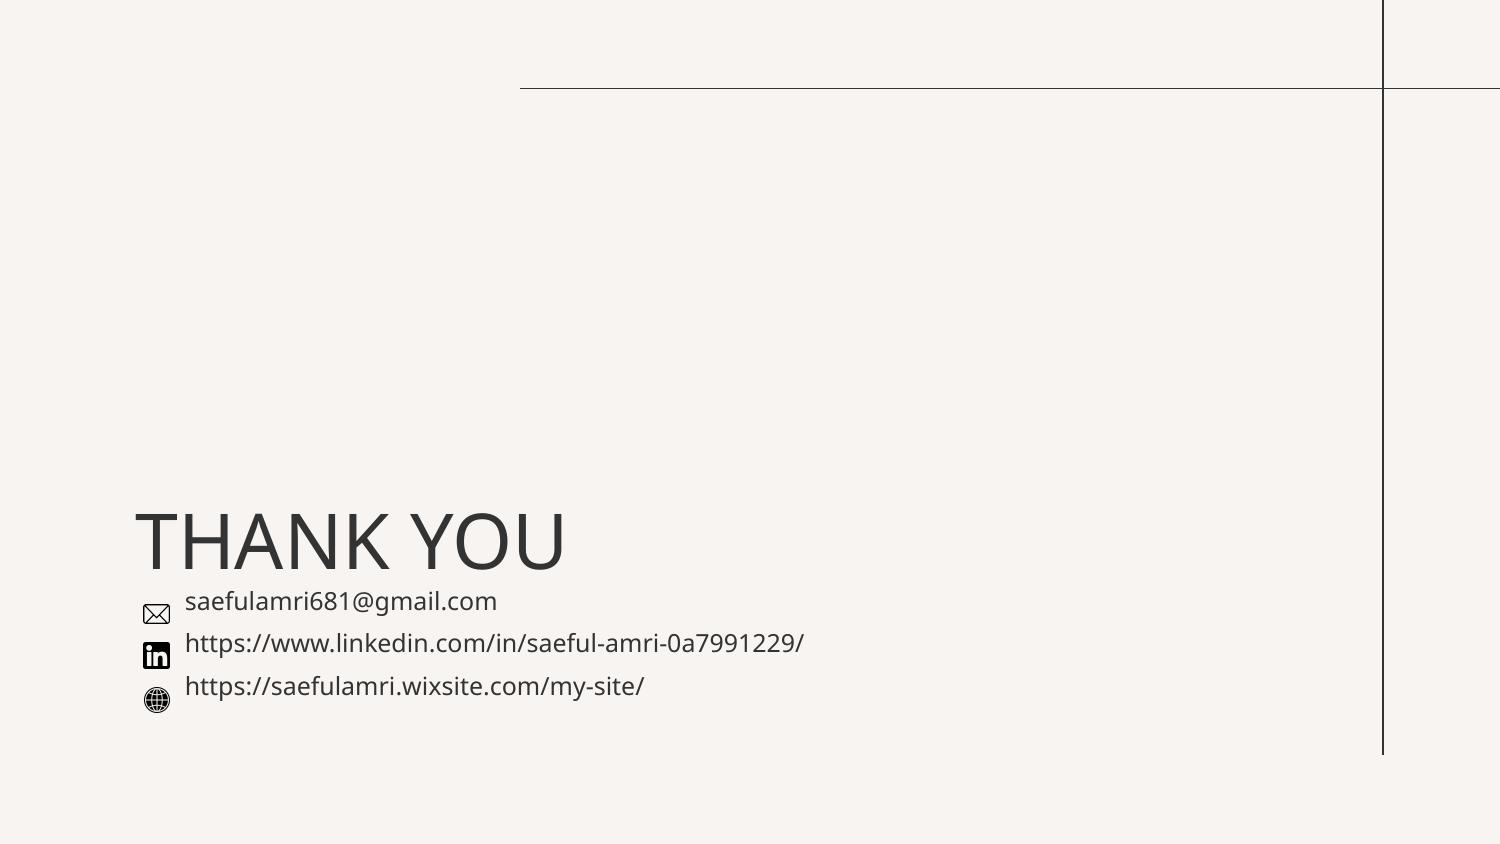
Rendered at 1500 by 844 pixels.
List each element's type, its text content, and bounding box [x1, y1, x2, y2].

picture [143, 604, 171, 624]
picture [143, 642, 171, 670]
subtitle saefulamri681@gmail.com https://www.linkedin.com/in/saeful-amri-0a7991229/ https://saefulamri.wixsite.com/my-site/ [169, 570, 919, 721]
text_box THANK YOU [120, 477, 631, 596]
picture [141, 684, 173, 716]
